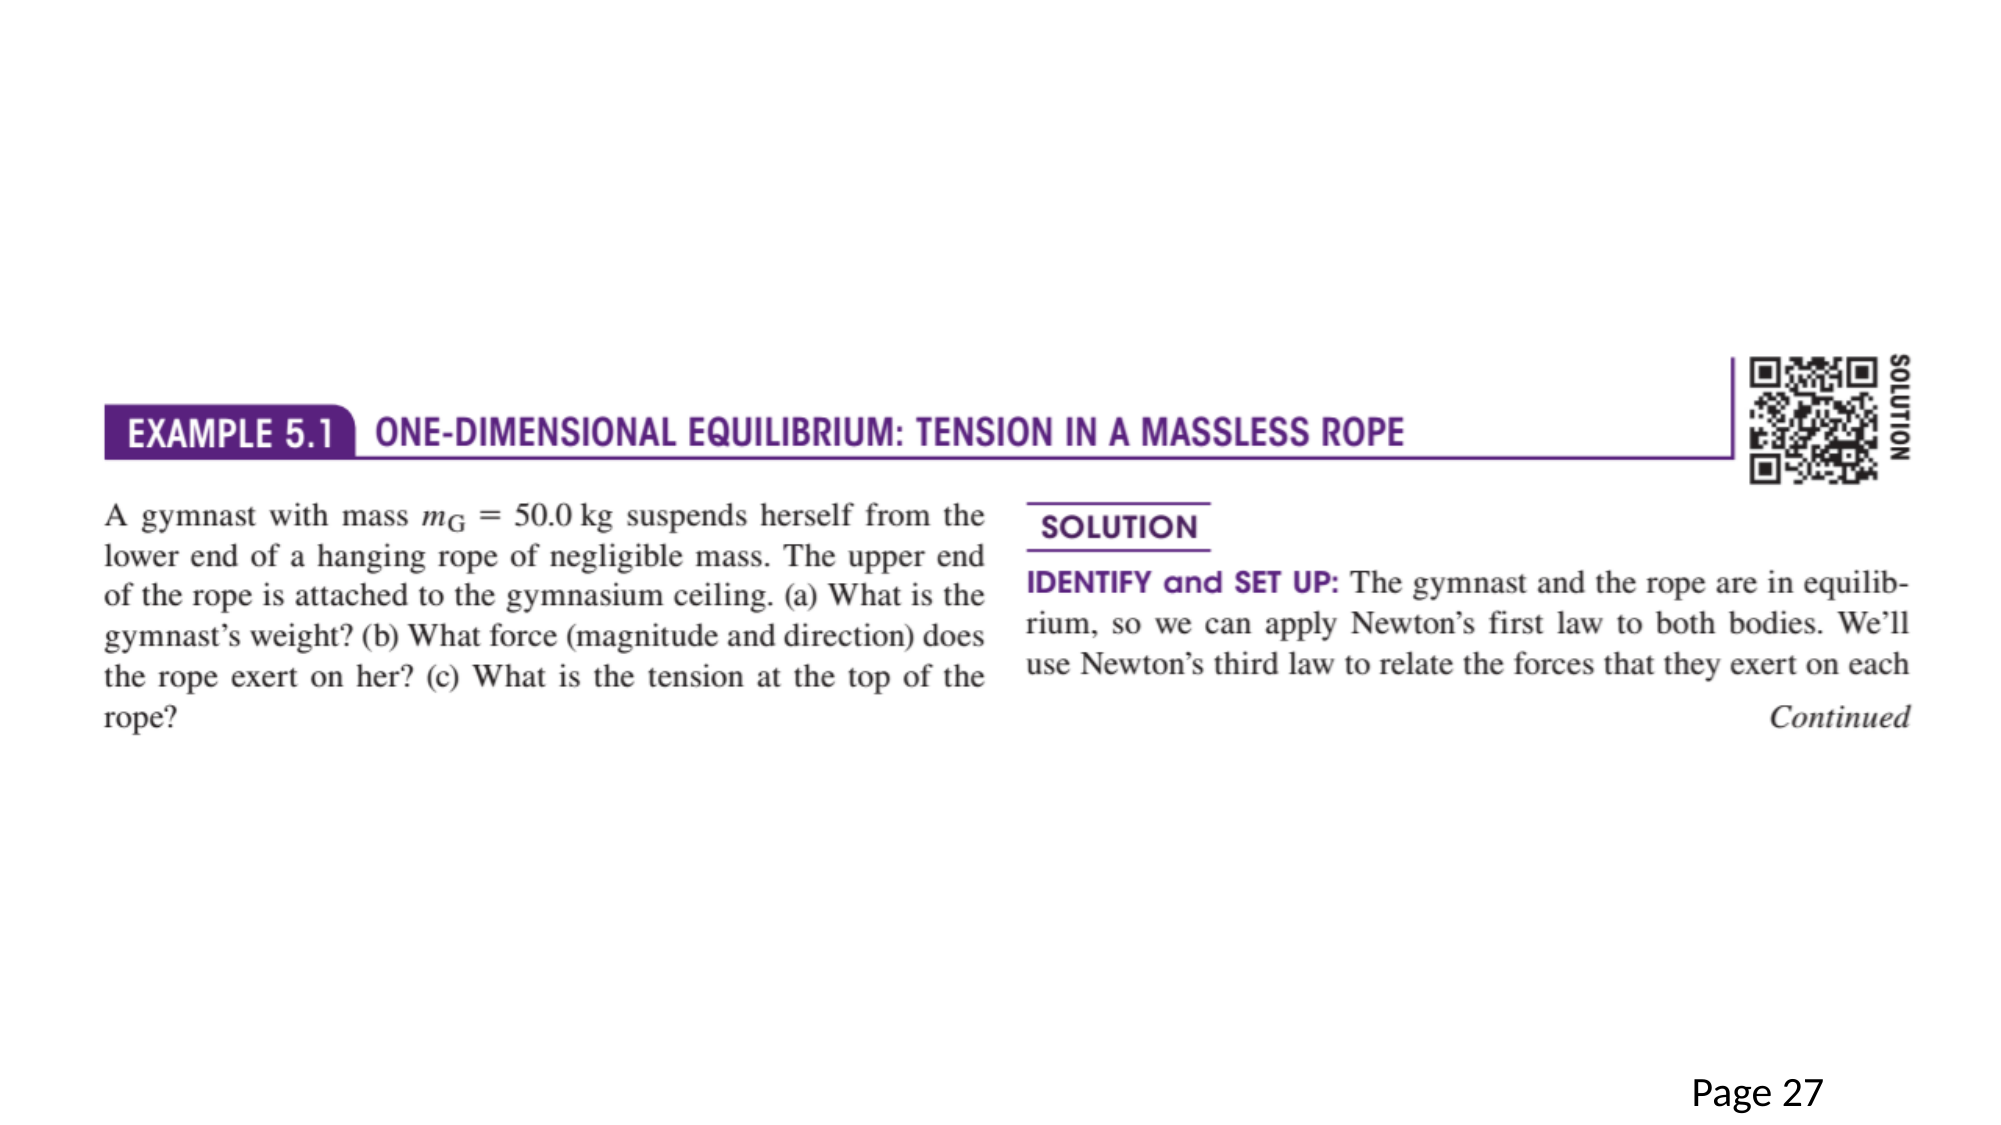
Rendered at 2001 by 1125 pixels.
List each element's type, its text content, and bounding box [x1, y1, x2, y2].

picture [57, 348, 1942, 777]
slide_number Page 27 [1624, 1059, 1840, 1120]
